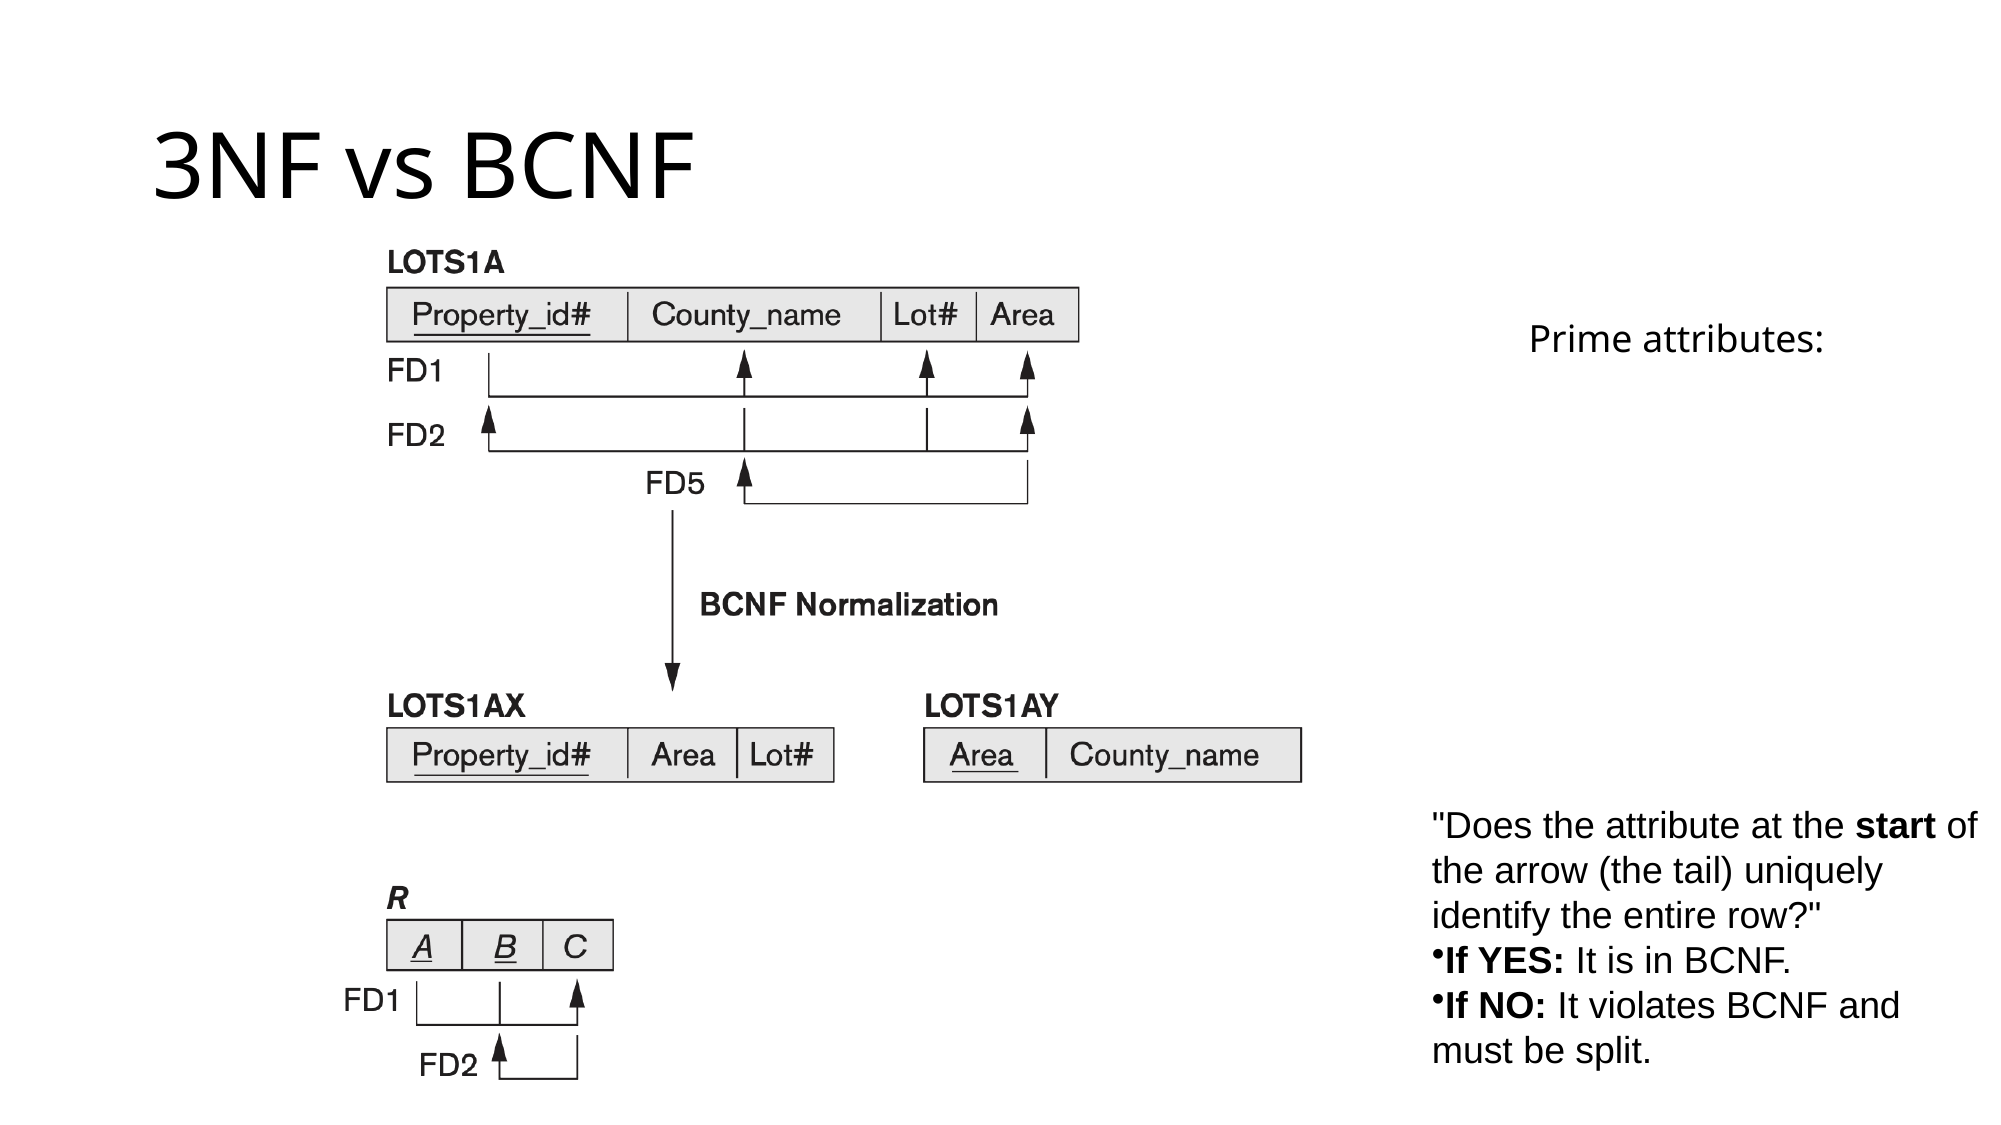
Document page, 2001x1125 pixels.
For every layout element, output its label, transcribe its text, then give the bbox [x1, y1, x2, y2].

text_box Prime attributes: [1513, 307, 1840, 413]
text_box "Does the attribute at the start of the arrow (the tail) uniquely identify the entire row?" If YES: It is in BCNF. If NO: It violates BCNF and must be split. [1416, 793, 2000, 1124]
title 3NF vs BCNF [137, 59, 1863, 278]
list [331, 232, 1319, 1092]
